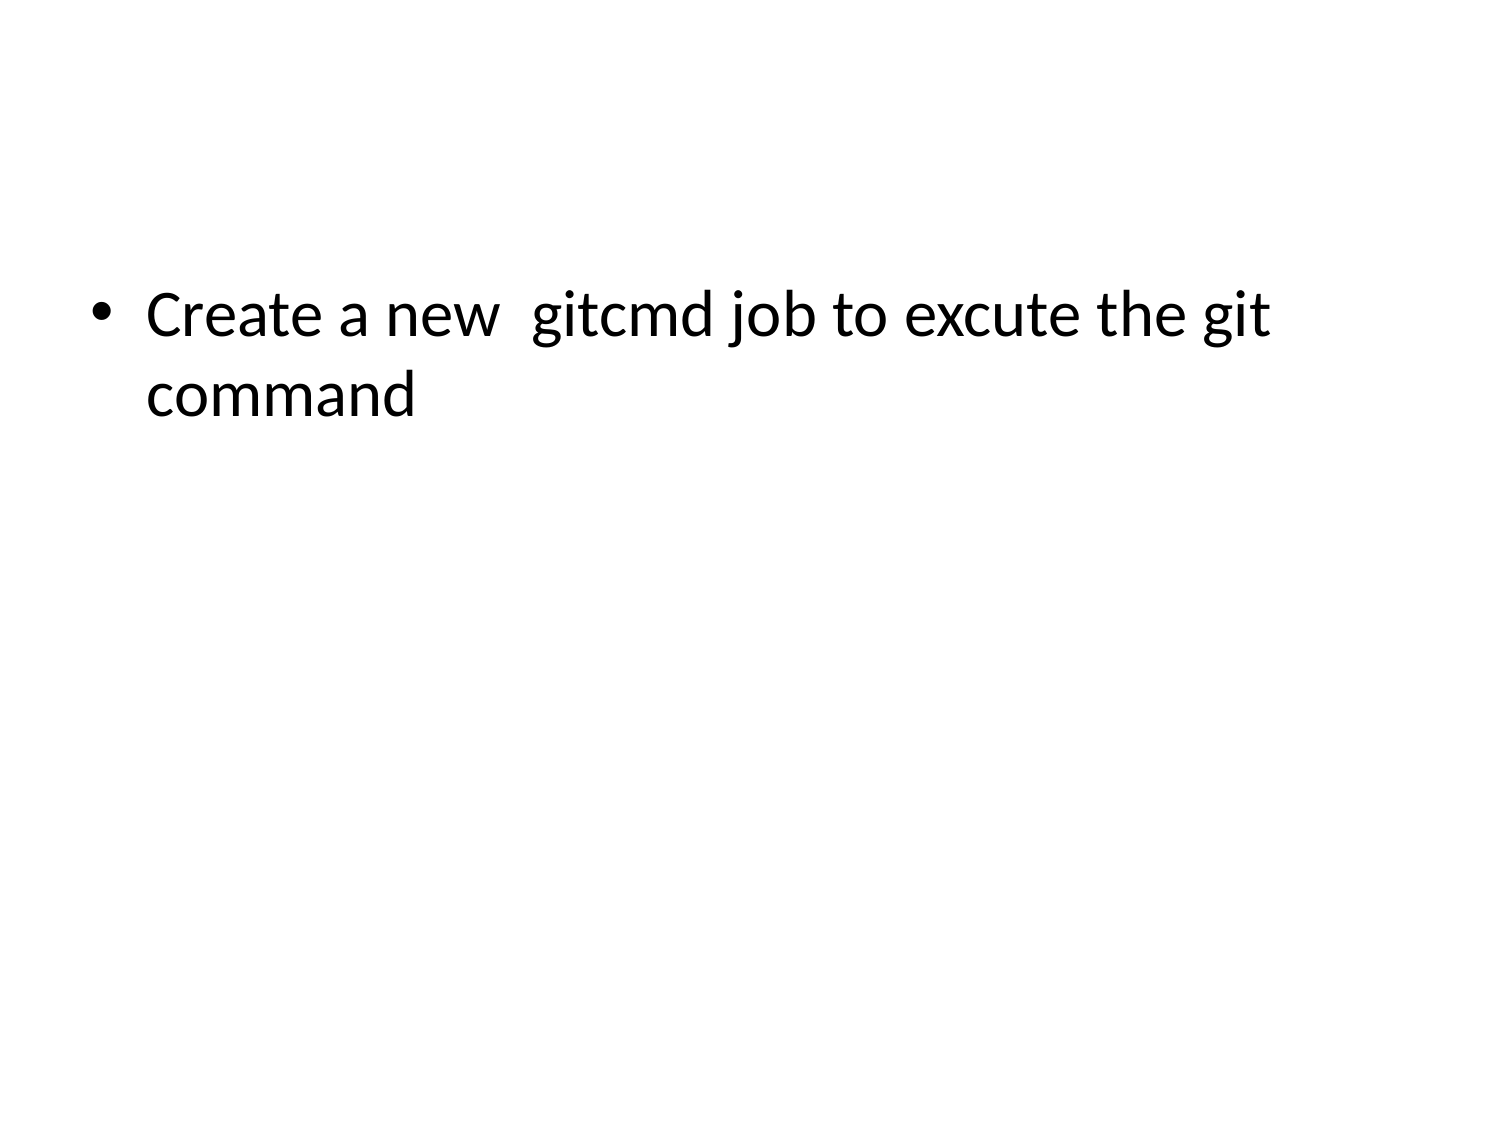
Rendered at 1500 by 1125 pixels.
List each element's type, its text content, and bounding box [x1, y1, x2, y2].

list Create a new gitcmd job to excute the git command [75, 262, 1425, 1005]
